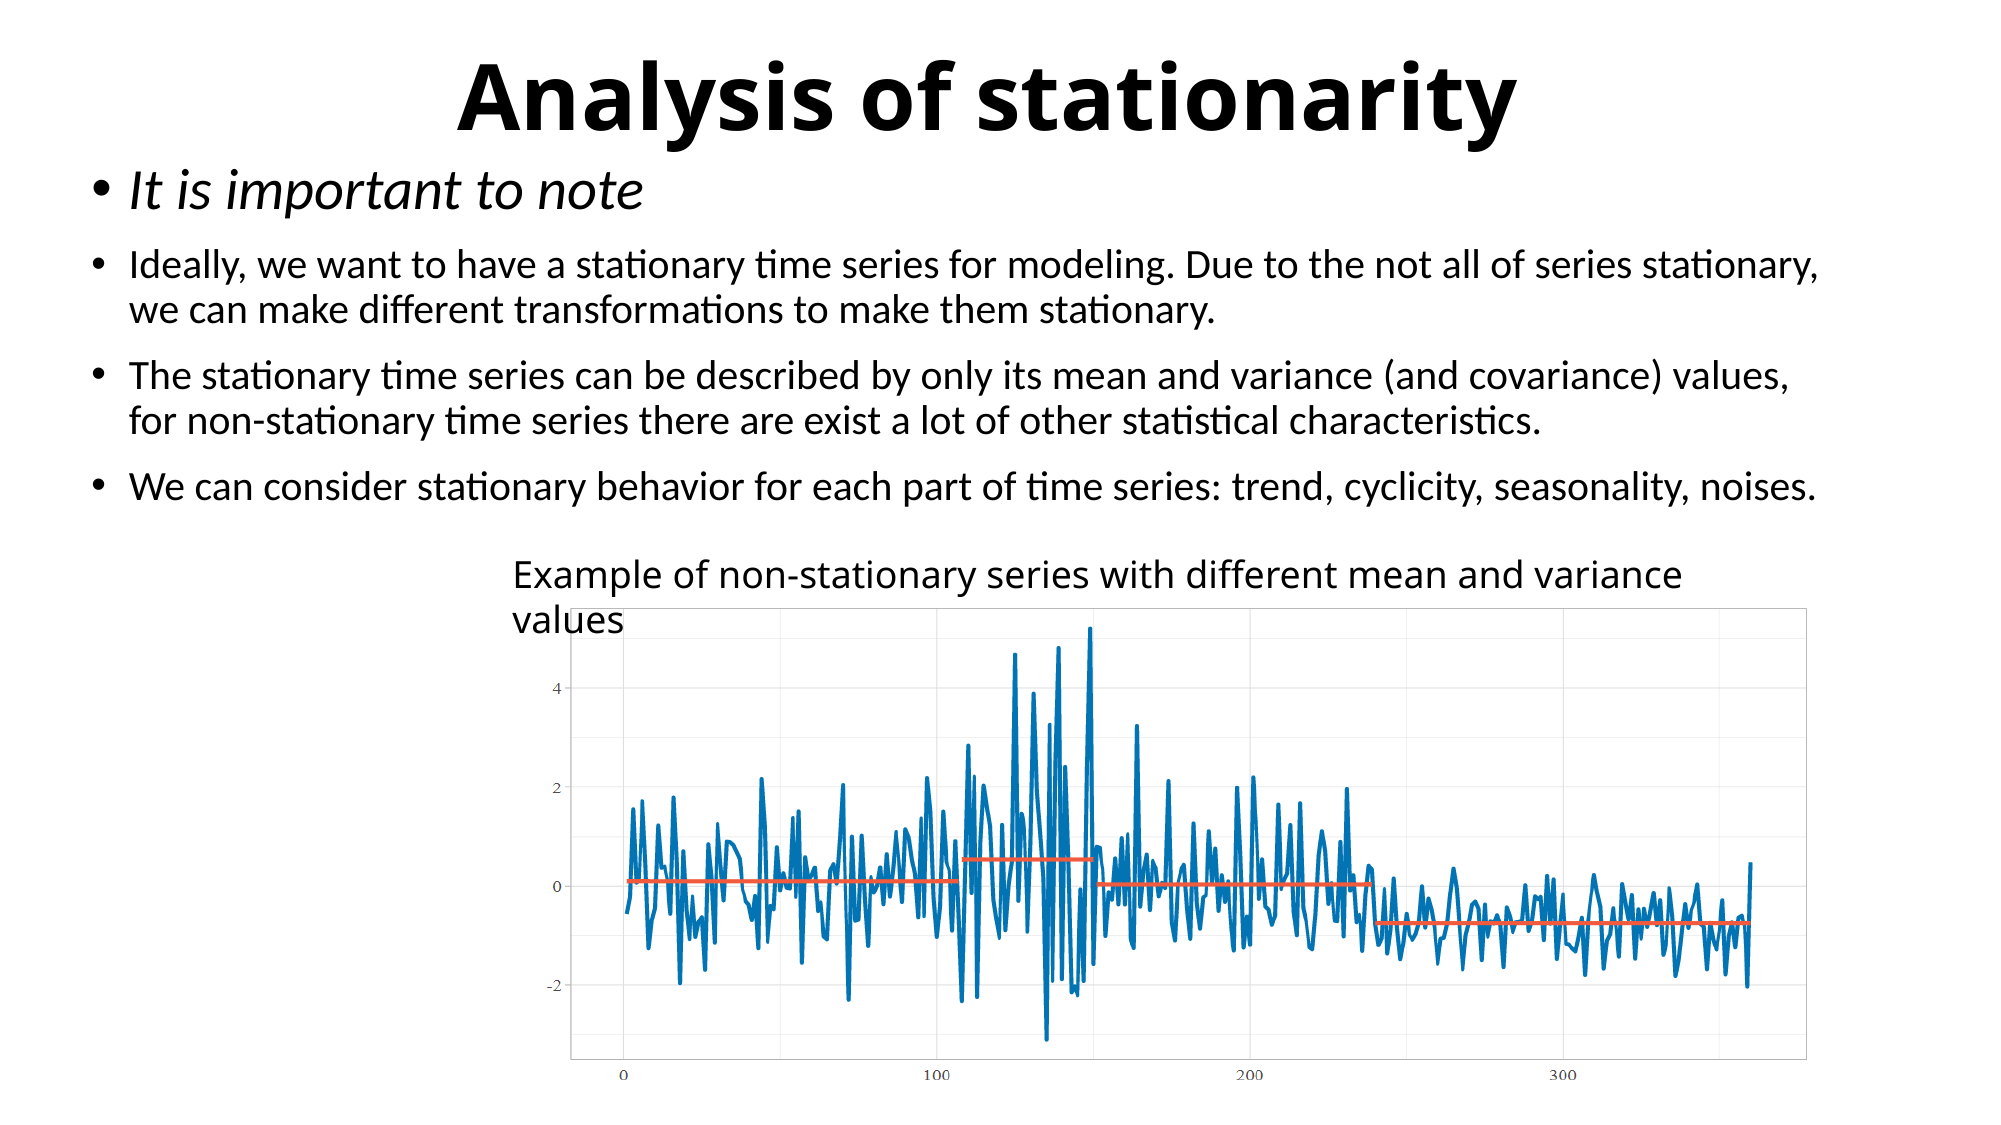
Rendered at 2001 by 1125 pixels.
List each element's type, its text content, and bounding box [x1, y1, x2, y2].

text_box Example of non-stationary series with different mean and variance values [497, 543, 1781, 649]
picture [538, 600, 1821, 1106]
title Analysis of stationarity [137, 36, 1863, 151]
list It is important to note Ideally, we want to have a stationary time series for modeling. Due to the not all of series stationary, we can make different transformations to make them stationary. The stationary time series can be described by only its mean and variance (and covariance) values, for non-stationary time series there are exist a lot of other statistical characteristics. We can consider stationary behavior for each part of time series: trend, cyclicity, seasonality, noises. [76, 151, 1863, 1089]
